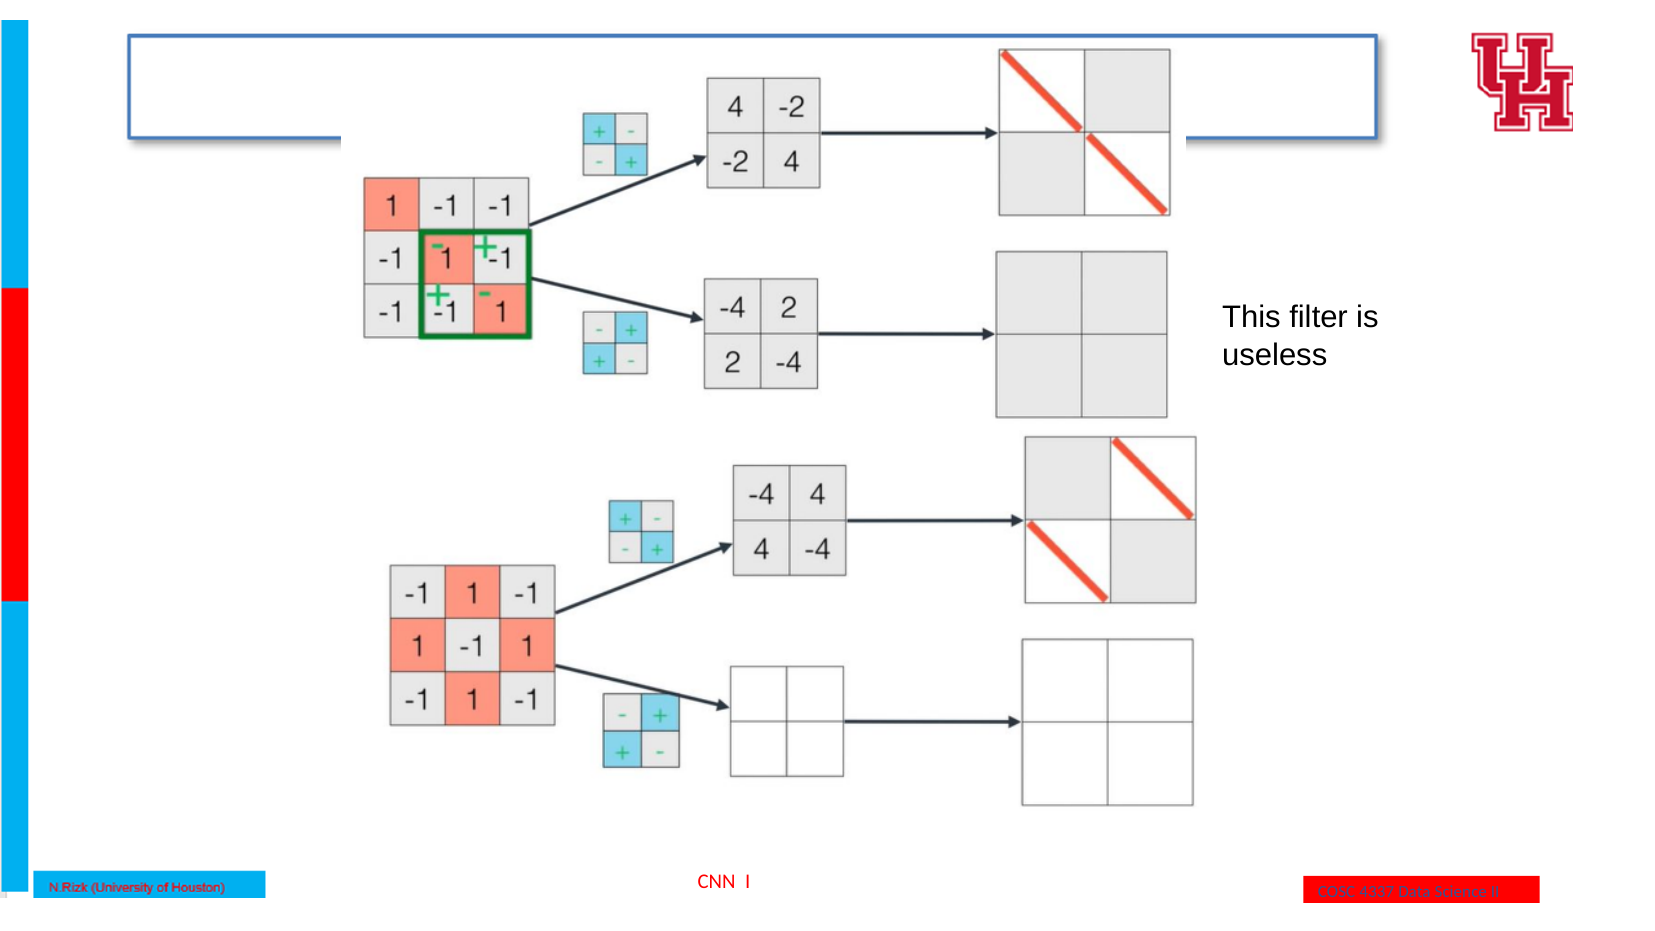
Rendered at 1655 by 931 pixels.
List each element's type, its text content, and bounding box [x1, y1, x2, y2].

picture [193, 884, 207, 891]
picture [208, 885, 218, 891]
picture [50, 883, 58, 891]
picture [172, 883, 183, 891]
picture [63, 883, 87, 891]
picture [92, 883, 98, 894]
picture [159, 883, 168, 891]
picture [102, 883, 152, 894]
picture [0, 20, 1573, 898]
text_box This filter is useless [1207, 289, 1419, 379]
